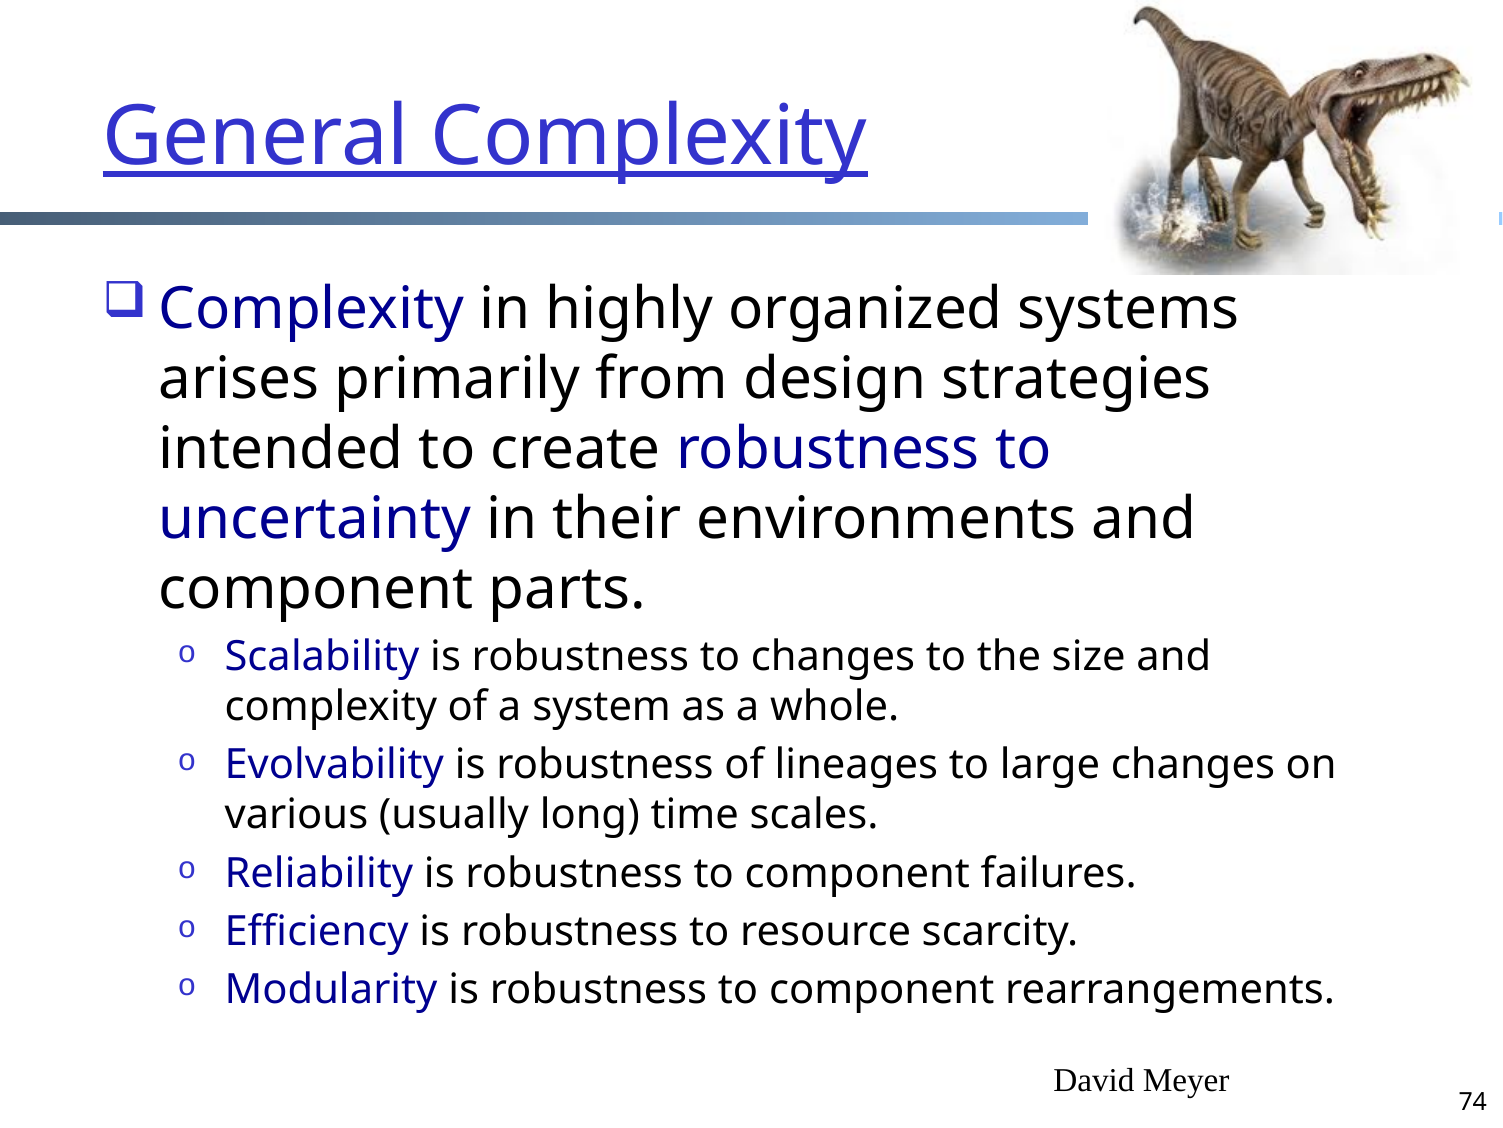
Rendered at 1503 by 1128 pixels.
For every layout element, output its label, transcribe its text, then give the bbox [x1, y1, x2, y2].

text_box David Meyer [1038, 1051, 1245, 1106]
title General Complexity [87, 37, 1083, 226]
picture [1088, 0, 1499, 275]
slide_number 74 [1151, 1051, 1503, 1128]
list Complexity in highly organized systems arises primarily from design strategies intended to create robustness to uncertainty in their environments and component parts. Scalability is robustness to changes to the size and complexity of a system as a whole. Evolvability is robustness of lineages to large changes on various (usually long) time scales. Reliability is robustness to component failures. Efficiency is robustness to resource scarcity. Modularity is robustness to component rearrangements. [87, 263, 1365, 1027]
